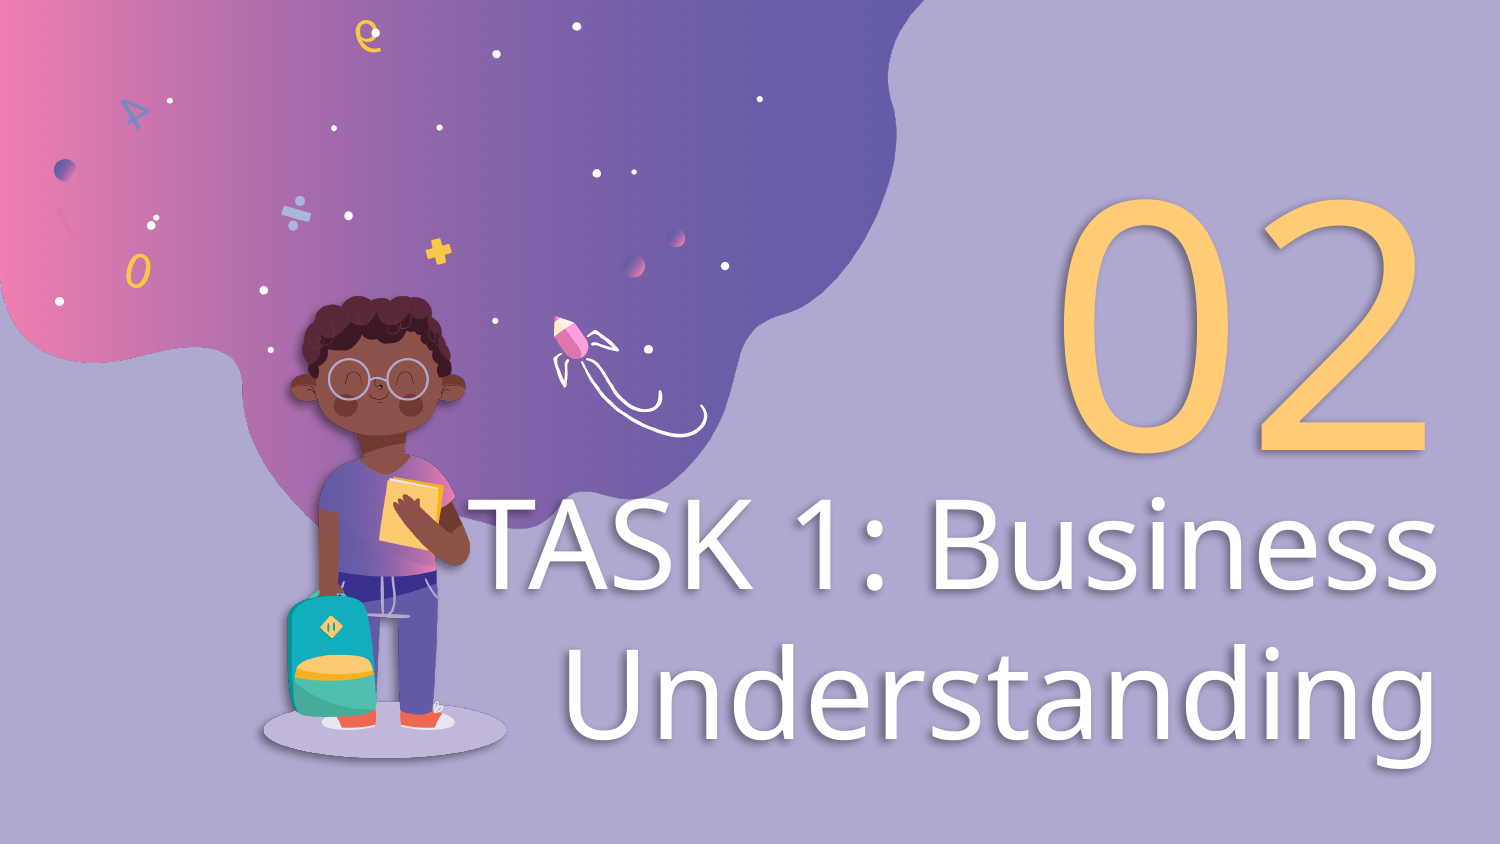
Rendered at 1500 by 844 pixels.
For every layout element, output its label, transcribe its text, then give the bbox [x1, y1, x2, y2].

title TASK 1: Business Understanding [529, 449, 1459, 649]
picture [0, 0, 957, 800]
title 02 [1032, 89, 1459, 300]
